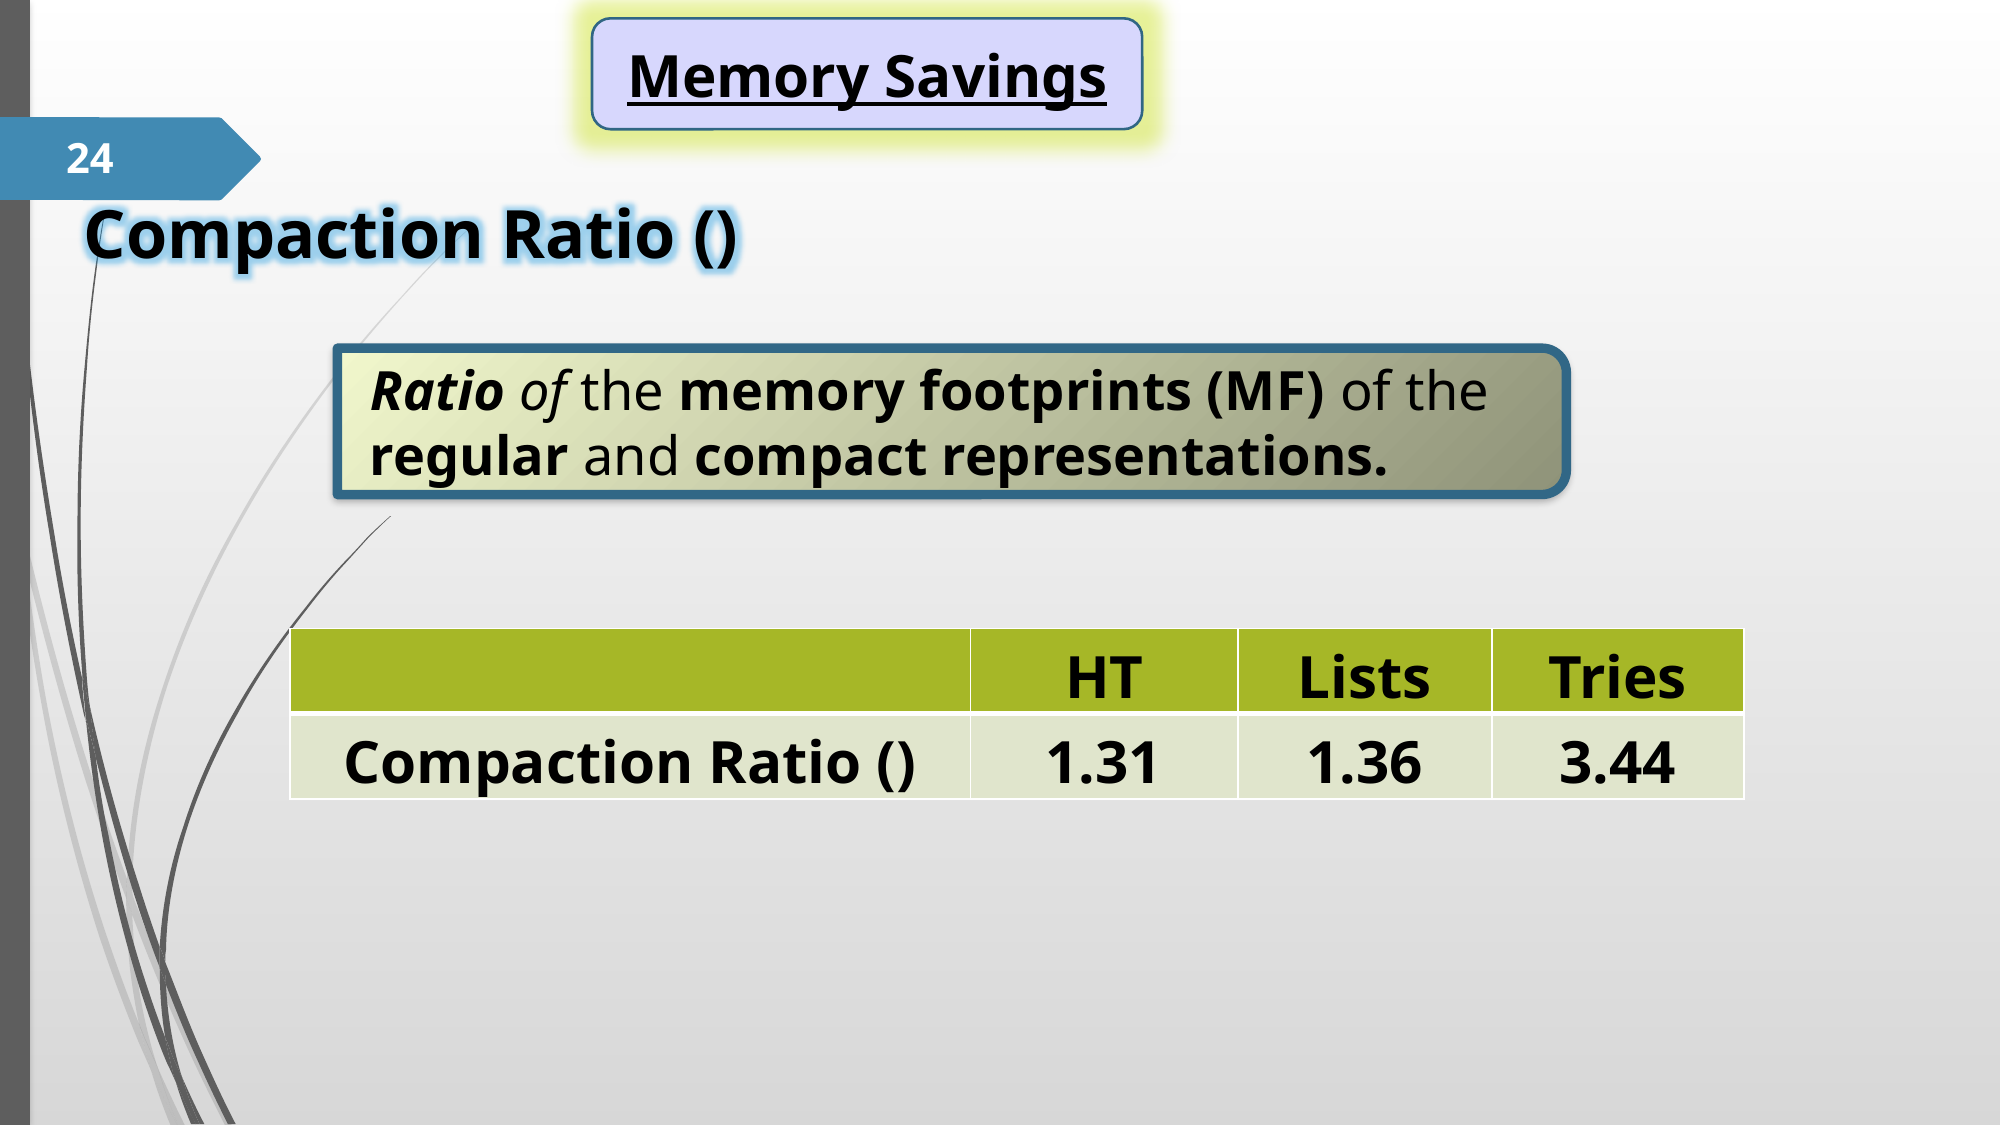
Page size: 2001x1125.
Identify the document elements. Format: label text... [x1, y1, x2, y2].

slide_number 24 [0, 97, 130, 224]
text_box Memory Savings [590, 17, 1144, 131]
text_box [336, 333, 1567, 510]
